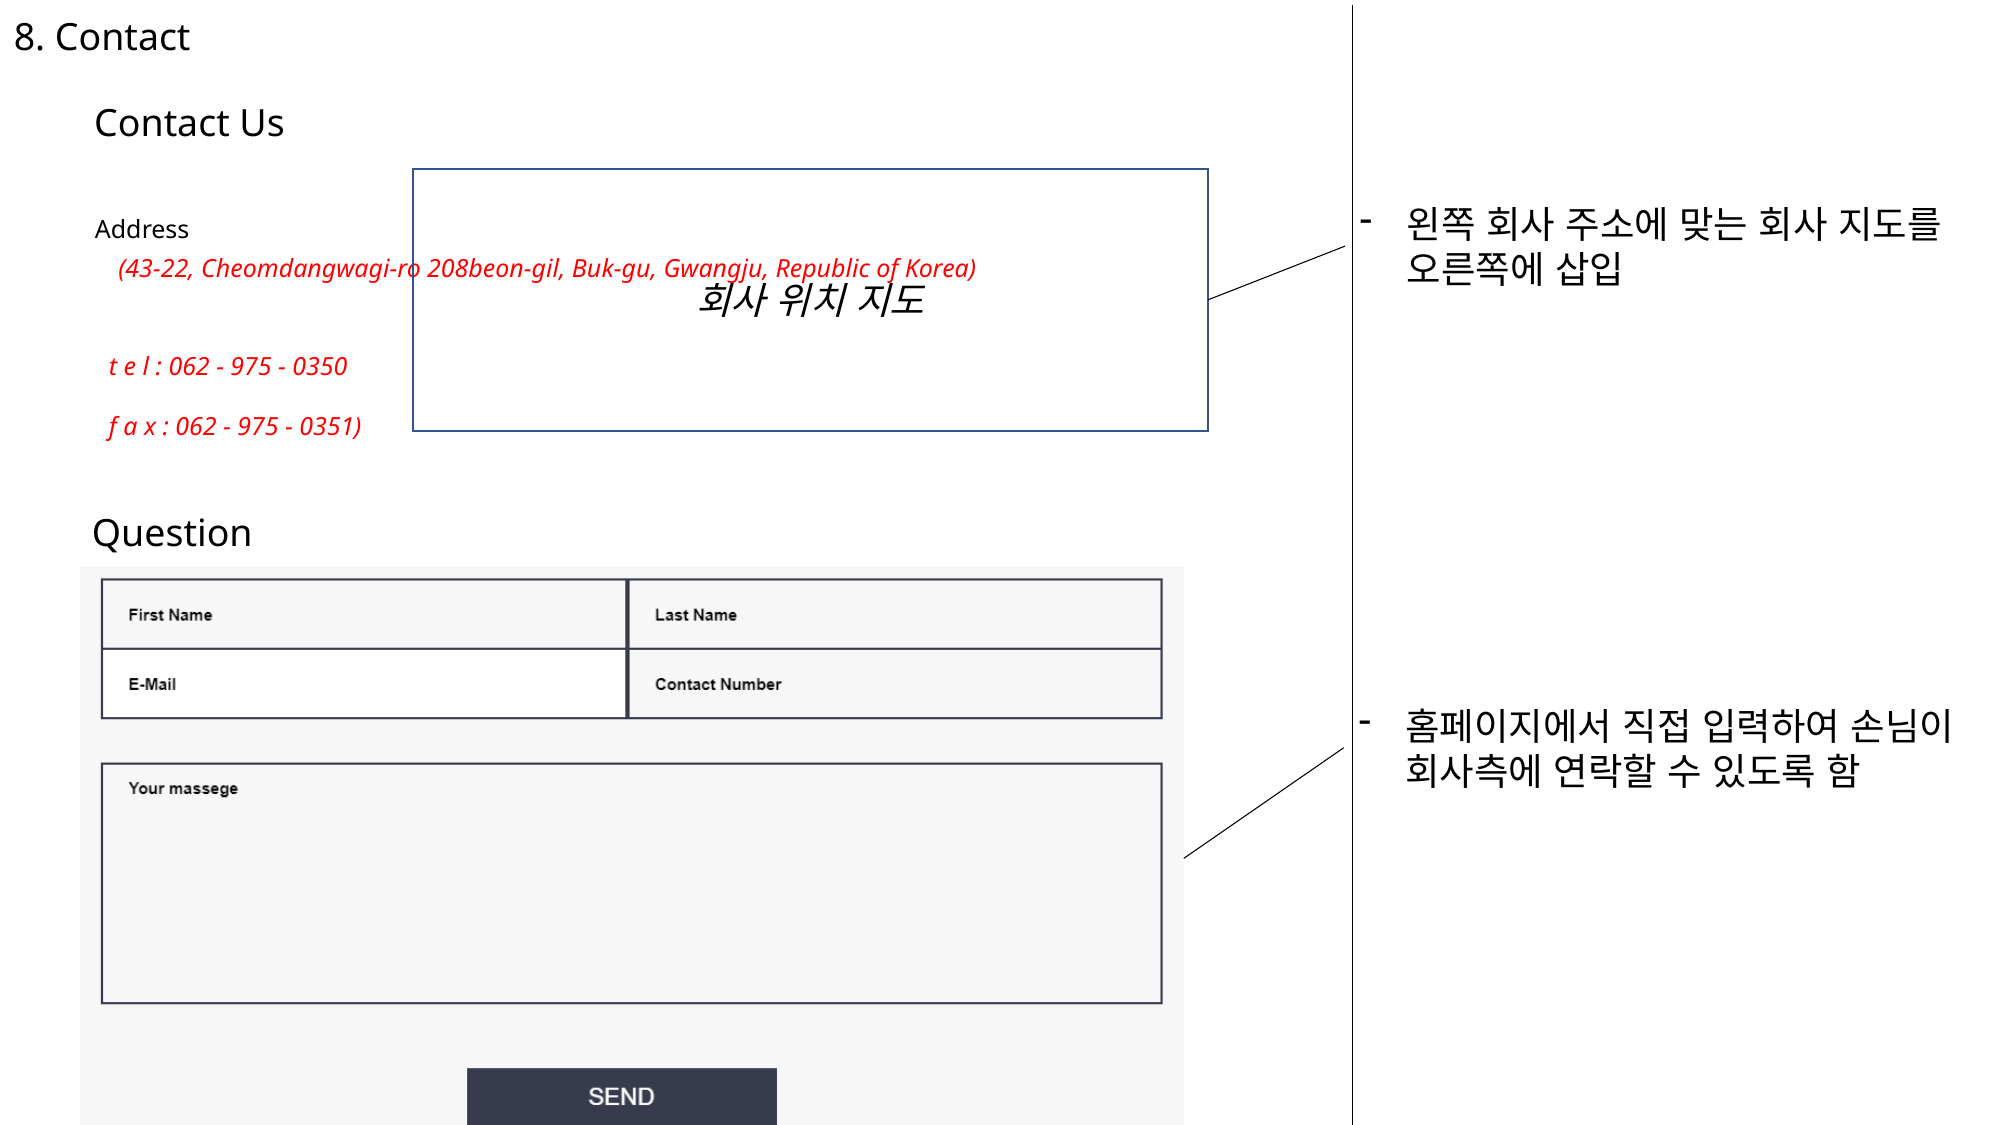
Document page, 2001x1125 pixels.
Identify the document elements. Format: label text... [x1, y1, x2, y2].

text_box Address [79, 206, 205, 251]
text_box 홈페이지에서 직접 입력하여 손님이 회사측에 연락할 수 있도록 함 [1353, 695, 1970, 801]
text_box (43-22, Cheomdangwagi-ro 208beon-gil, Buk-gu, Gwangju, Republic of Korea) [103, 244, 412, 290]
text_box 8. Contact [0, 5, 206, 65]
text_box t e l : 062 - 975 - 0350 f a x : 062 - 975 - 0351) [94, 342, 377, 448]
text_box 회사 위치 지도 [681, 269, 940, 330]
text_box [412, 168, 1209, 432]
text_box Question [77, 501, 268, 562]
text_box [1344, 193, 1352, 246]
text_box Contact Us [79, 91, 300, 152]
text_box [1208, 246, 1353, 300]
picture [80, 566, 1184, 1125]
text_box 왼쪽 회사 주소에 맞는 회사 지도를 오른쪽에 삽입 [1353, 193, 1957, 299]
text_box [1183, 748, 1353, 859]
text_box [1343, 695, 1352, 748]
